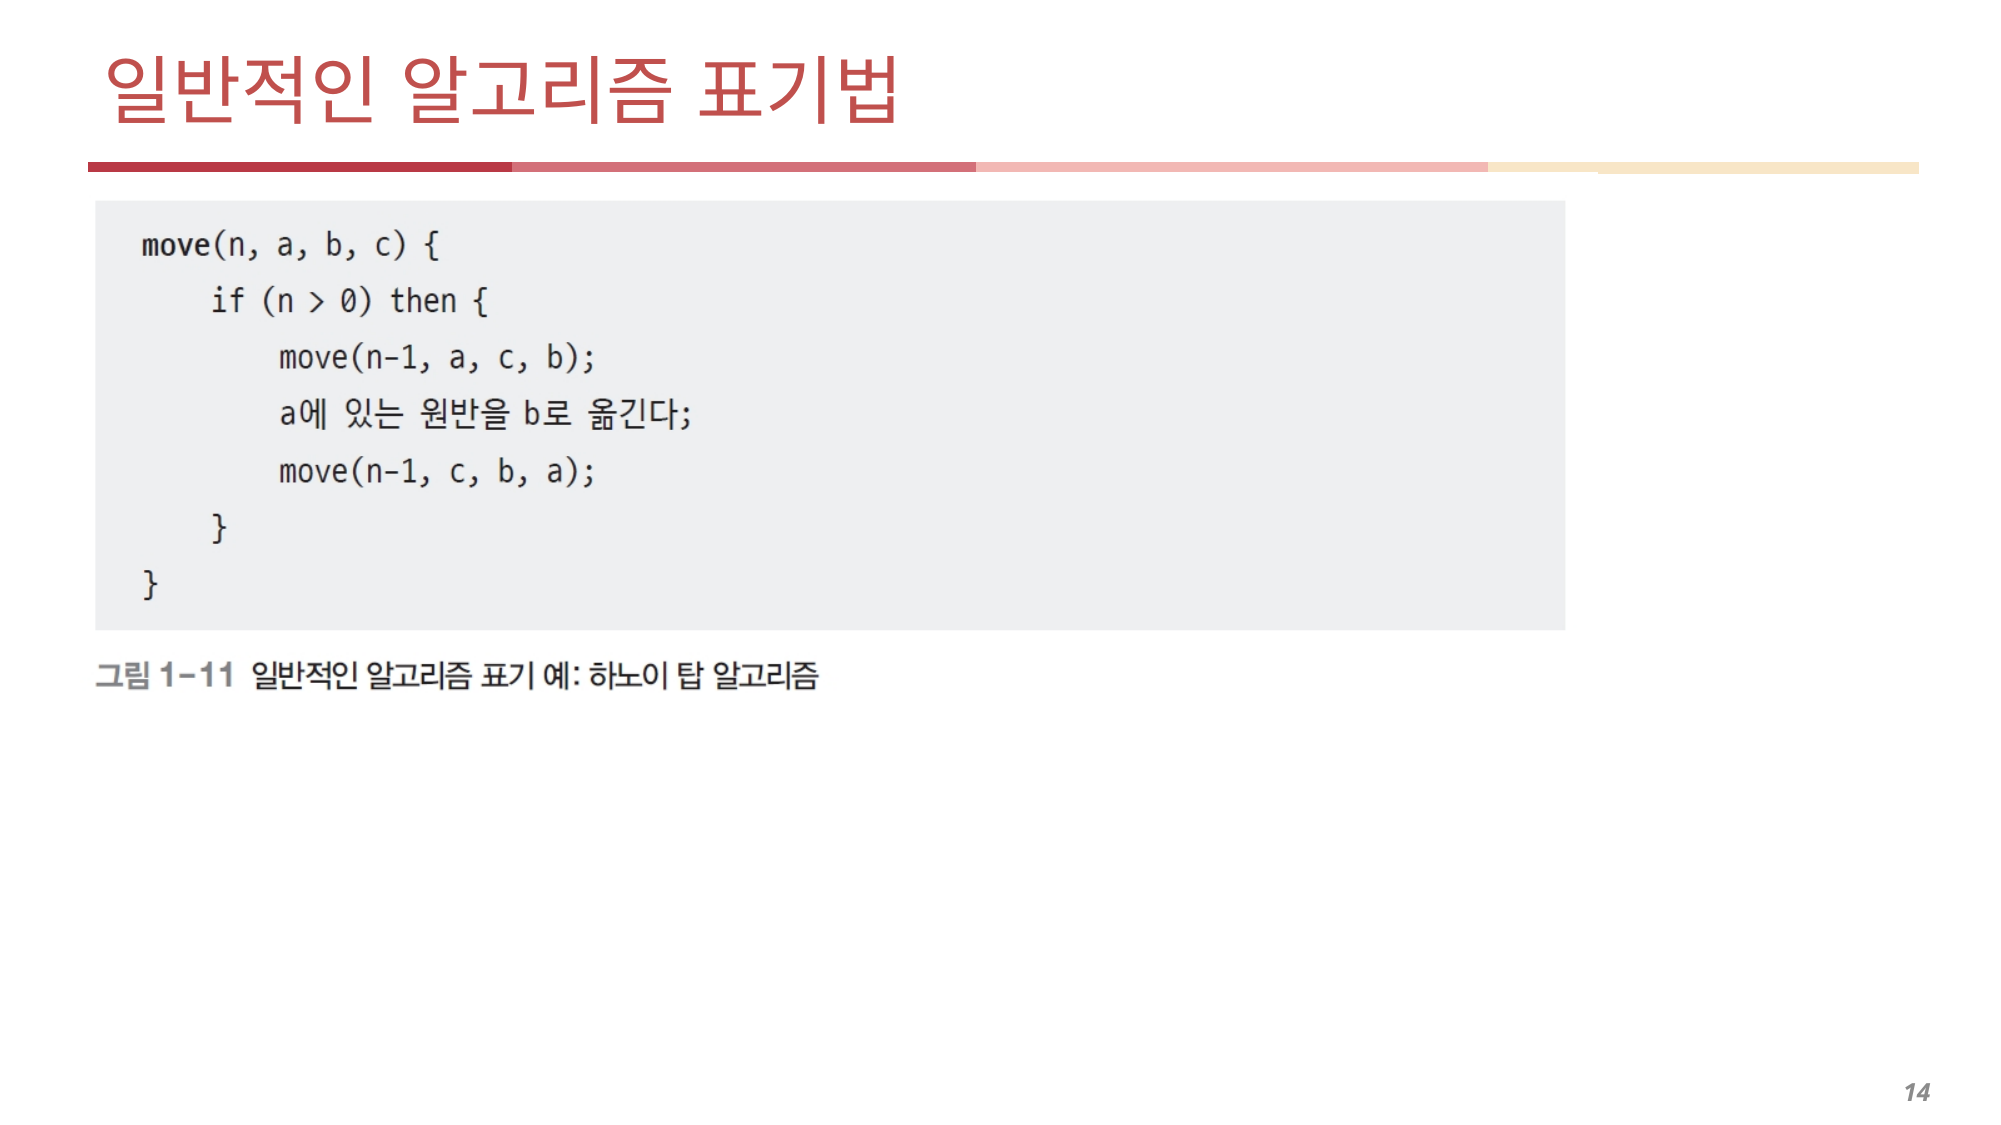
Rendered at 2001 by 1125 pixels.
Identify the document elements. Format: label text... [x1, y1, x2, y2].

title 일반적인 알고리즘 표기법 [88, 37, 1920, 140]
picture [78, 172, 1598, 708]
